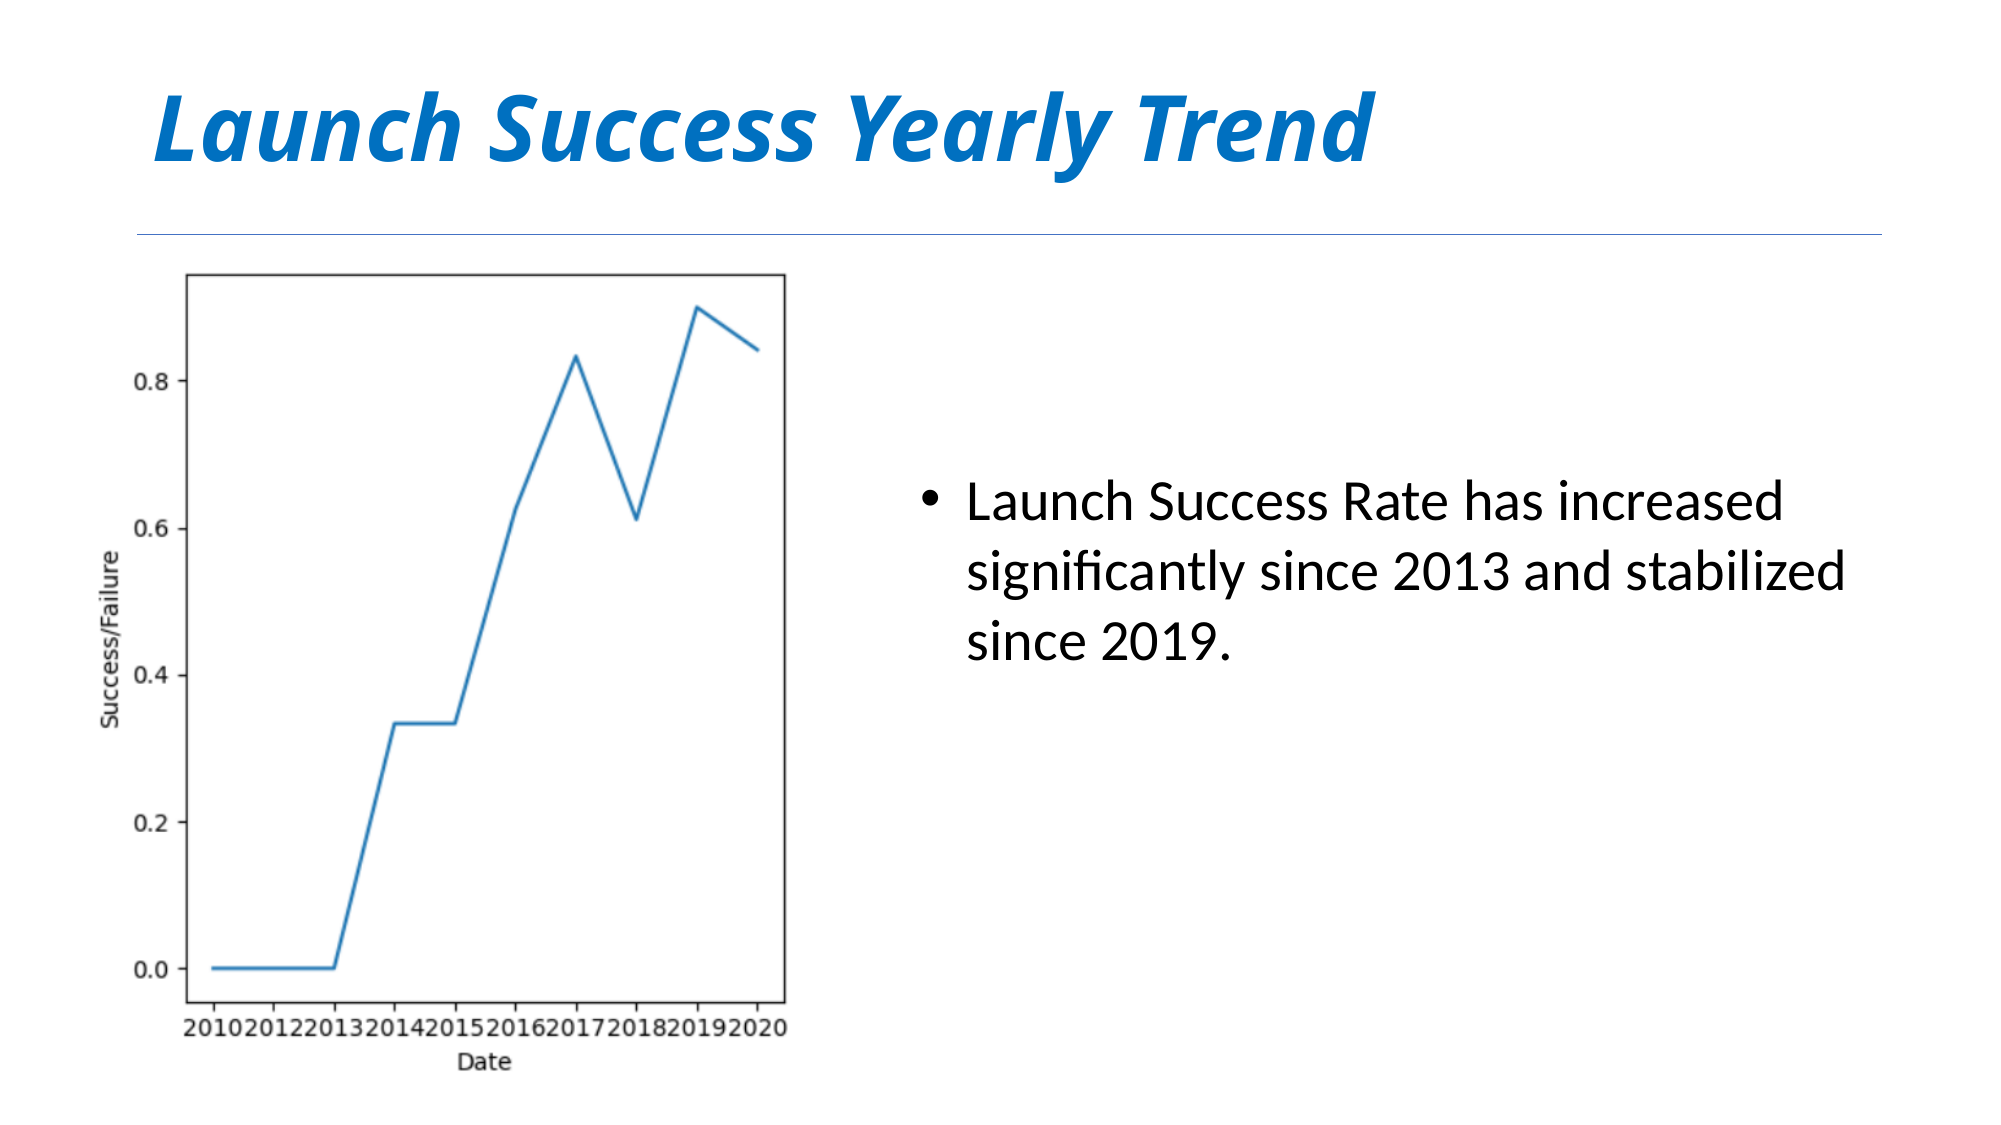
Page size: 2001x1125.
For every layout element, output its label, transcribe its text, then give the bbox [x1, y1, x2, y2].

title Launch Success Yearly Trend [137, 235, 1863, 241]
text_box Launch Success Rate has increased significantly since 2013 and stabilized since 2019. [906, 454, 1882, 680]
picture [62, 254, 906, 1110]
title Launch Success Yearly Trend [137, 23, 1863, 234]
